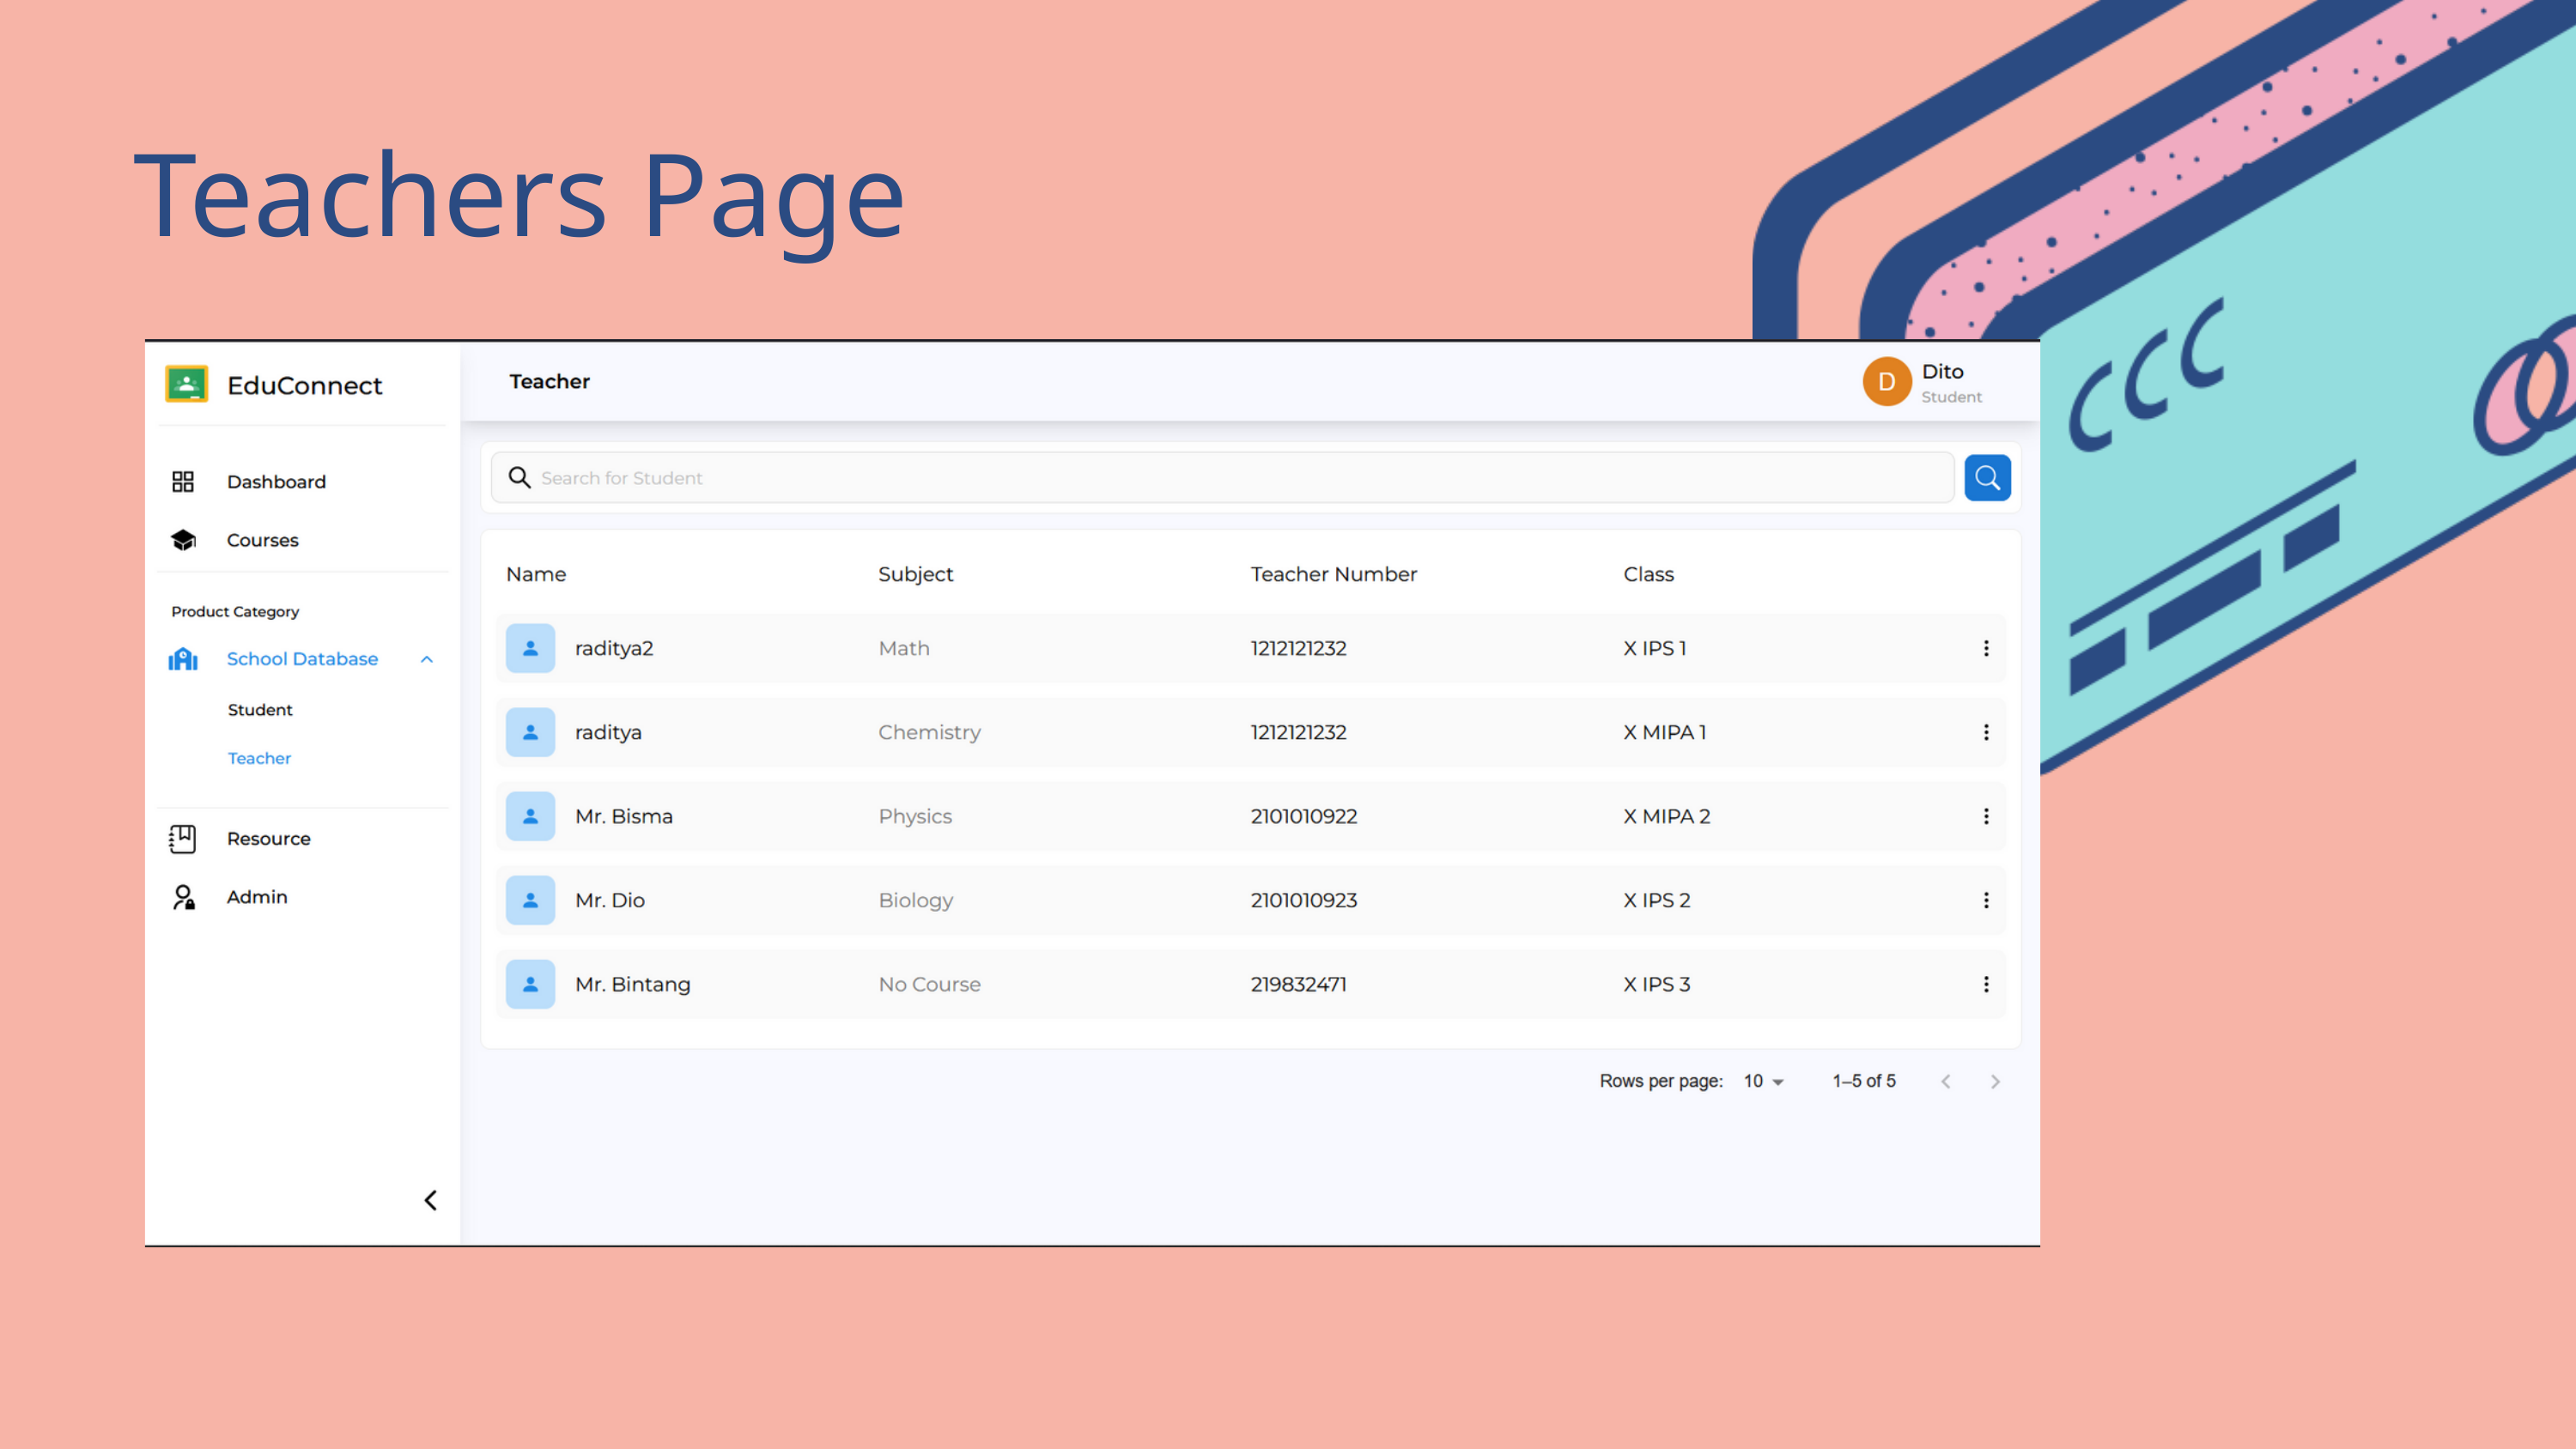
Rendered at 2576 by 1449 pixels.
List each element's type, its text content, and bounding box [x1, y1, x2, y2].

text_box [144, 339, 2041, 1247]
text_box [1753, 0, 2576, 780]
text_box Teachers Page [133, 139, 1481, 260]
